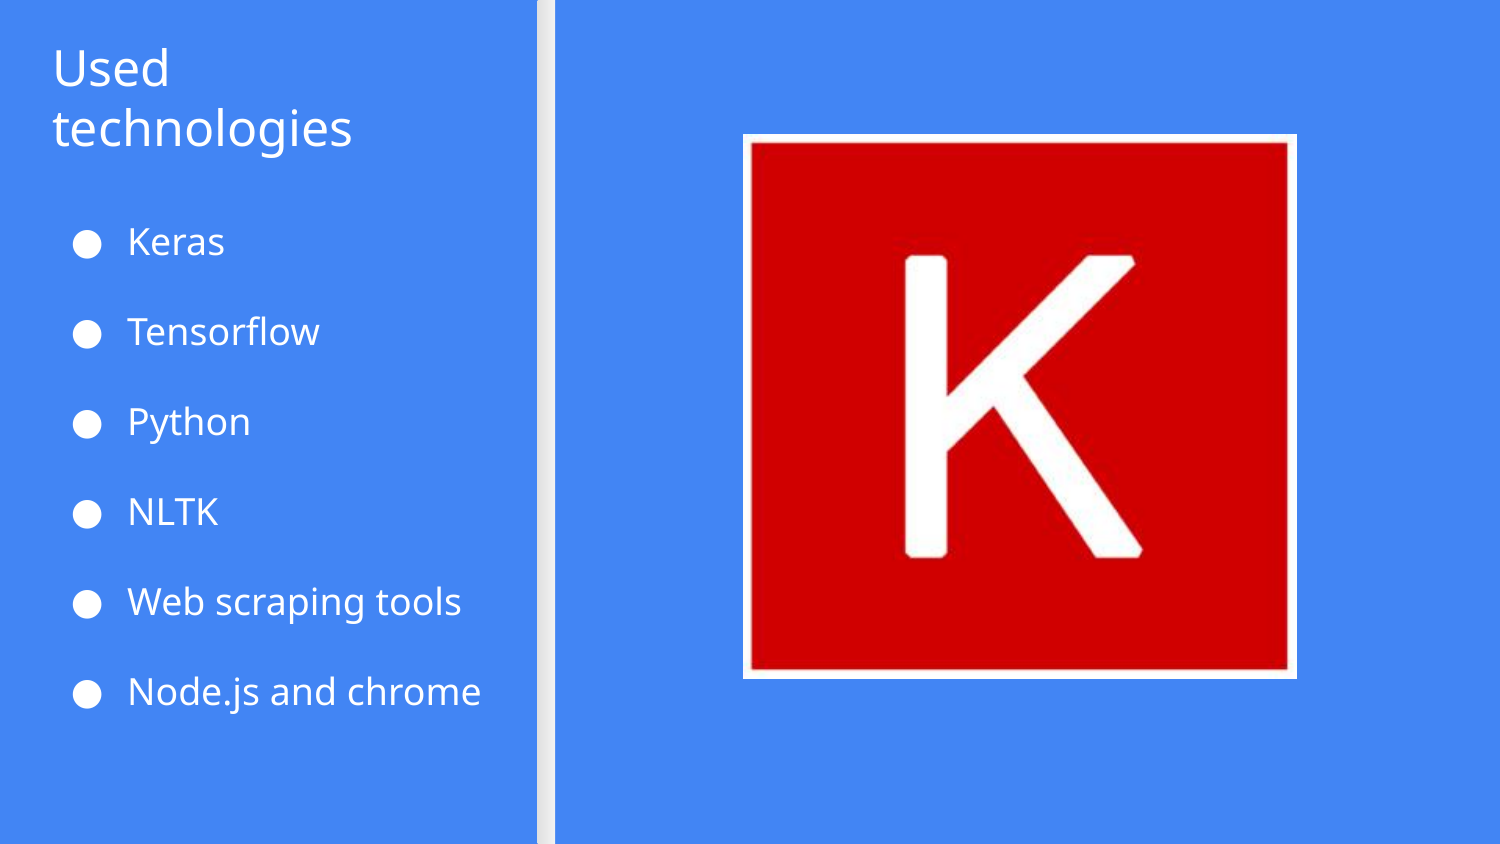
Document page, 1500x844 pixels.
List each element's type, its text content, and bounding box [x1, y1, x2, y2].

picture [743, 134, 1297, 679]
text_box Used technologies [37, 58, 498, 172]
text_box Keras Tensorflow Python NLTK Web scraping tools Node.js and chrome [37, 202, 498, 722]
